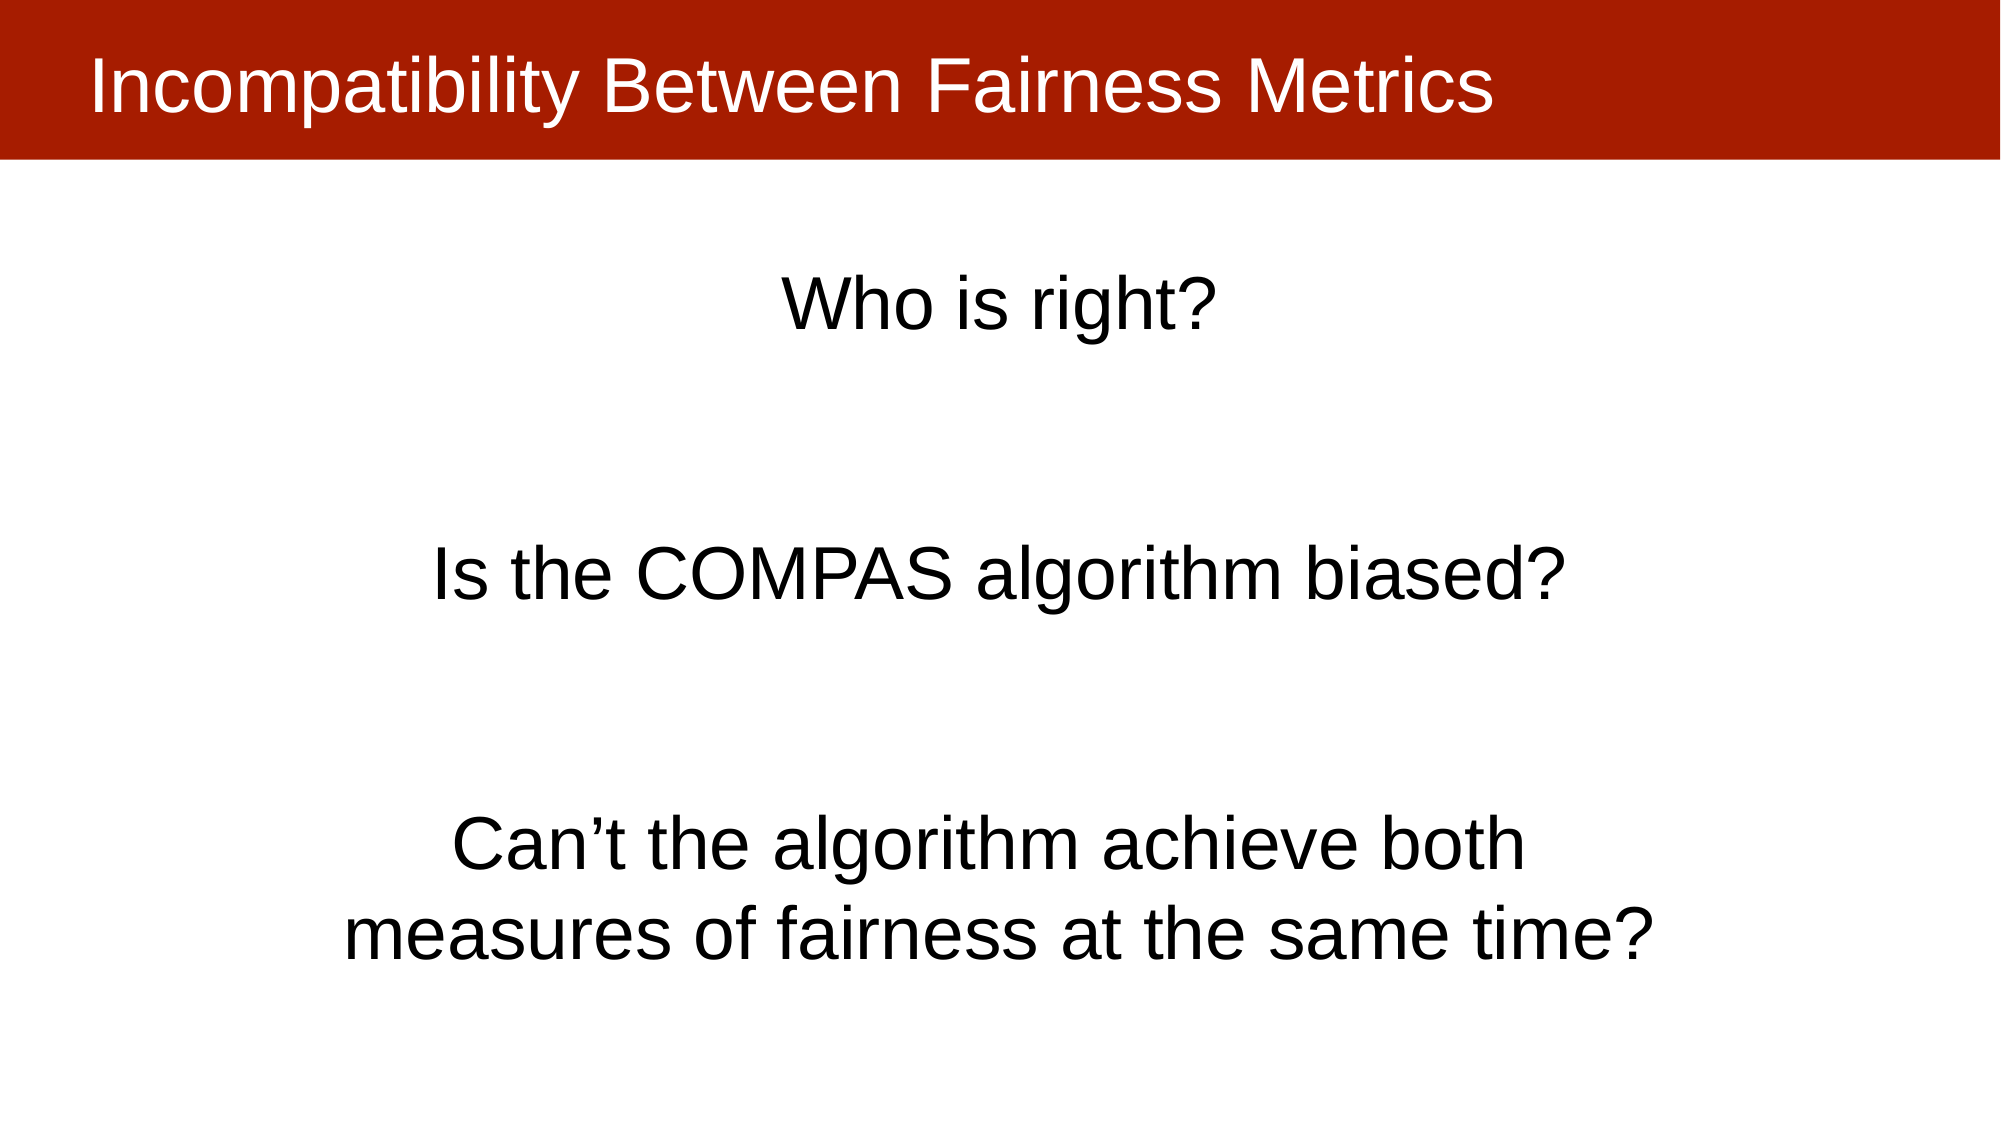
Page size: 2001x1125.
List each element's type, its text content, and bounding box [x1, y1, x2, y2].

text_box Who is right? Is the COMPAS algorithm biased? Can’t the algorithm achieve both measures of fairness at the same time? [328, 246, 1672, 982]
title Incompatibility Between Fairness Metrics [68, 14, 1932, 140]
